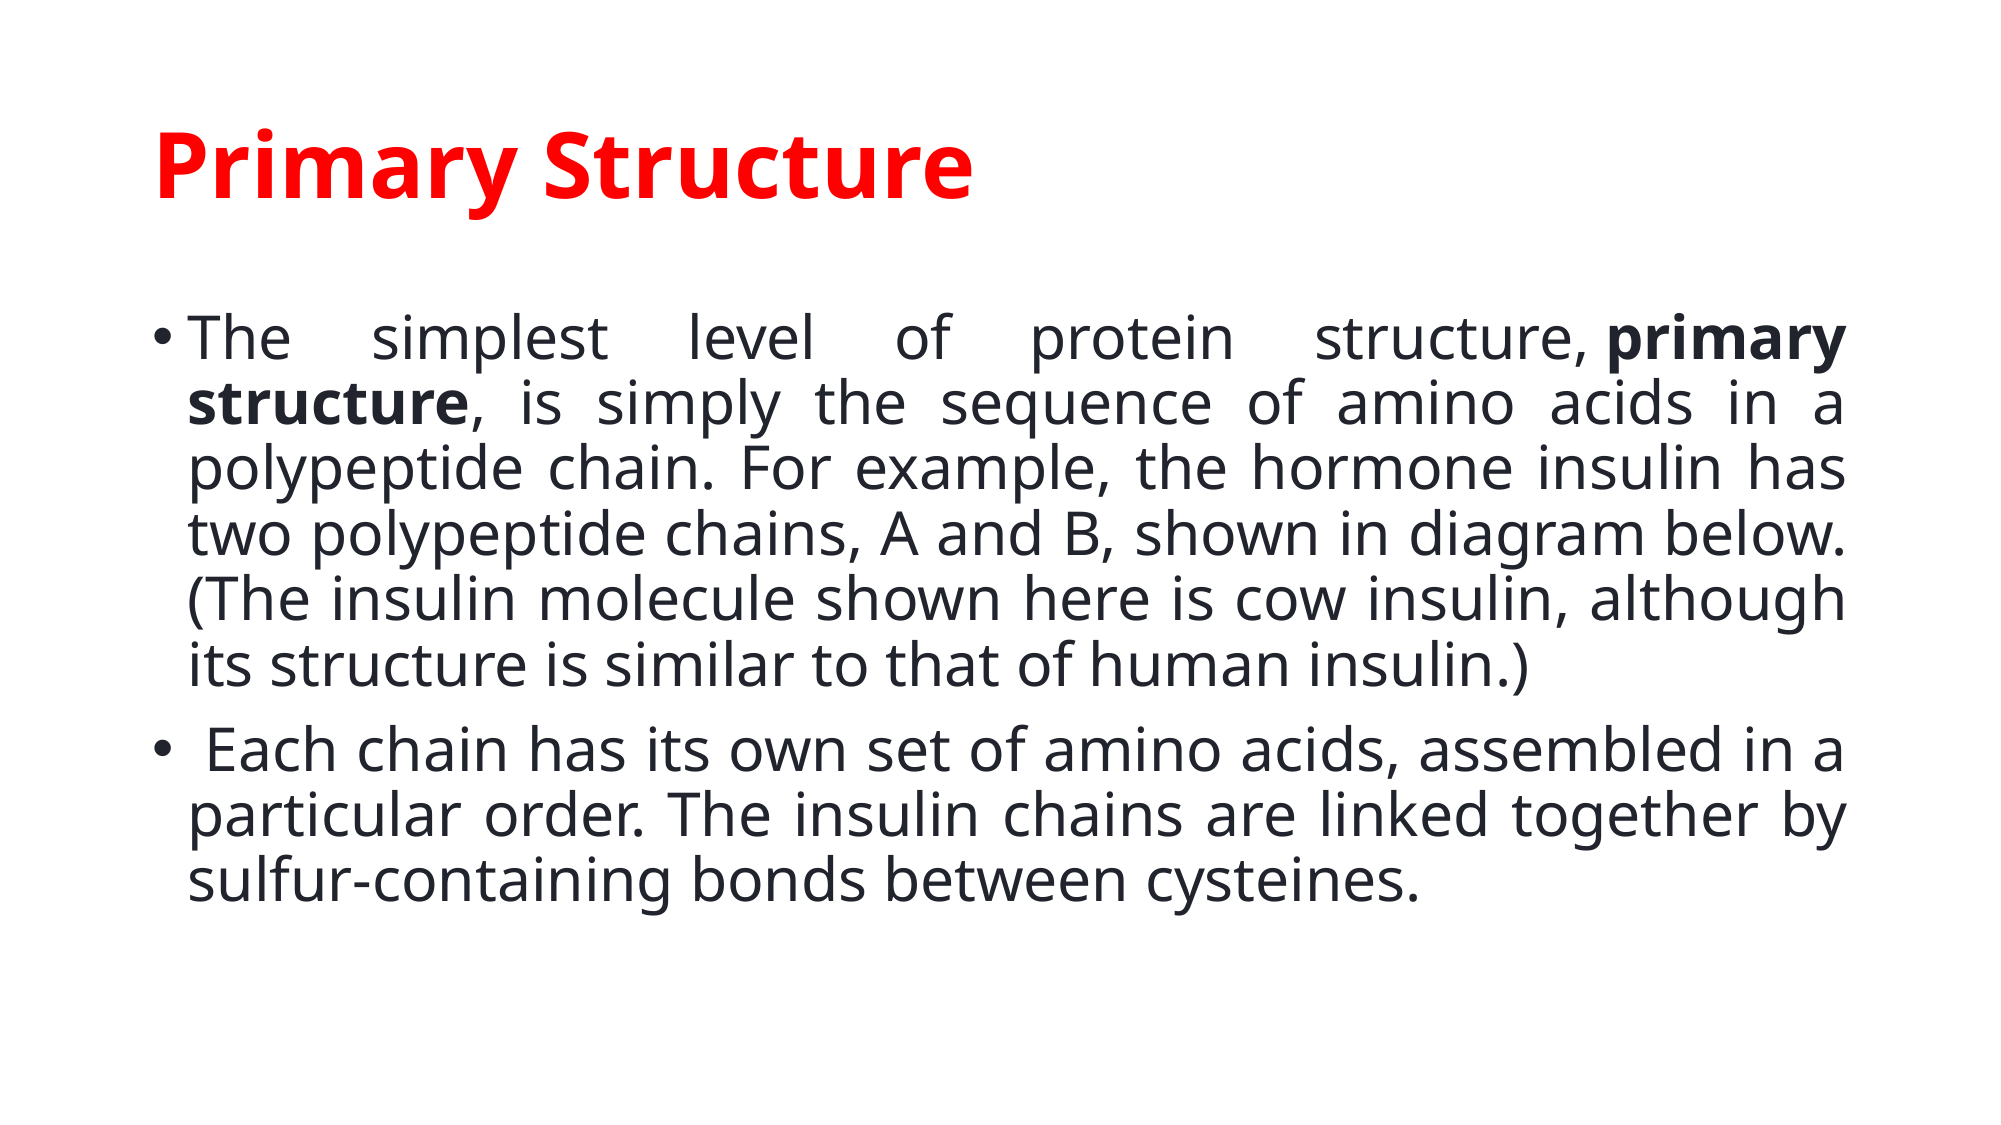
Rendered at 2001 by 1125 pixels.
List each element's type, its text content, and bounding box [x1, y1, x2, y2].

title Primary Structure [137, 59, 1863, 278]
list The simplest level of protein structure, primary structure, is simply the sequence of amino acids in a polypeptide chain. For example, the hormone insulin has two polypeptide chains, A and B, shown in diagram below. (The insulin molecule shown here is cow insulin, although its structure is similar to that of human insulin.) Each chain has its own set of amino acids, assembled in a particular order. The insulin chains are linked together by sulfur-containing bonds between cysteines. [137, 299, 1863, 1014]
